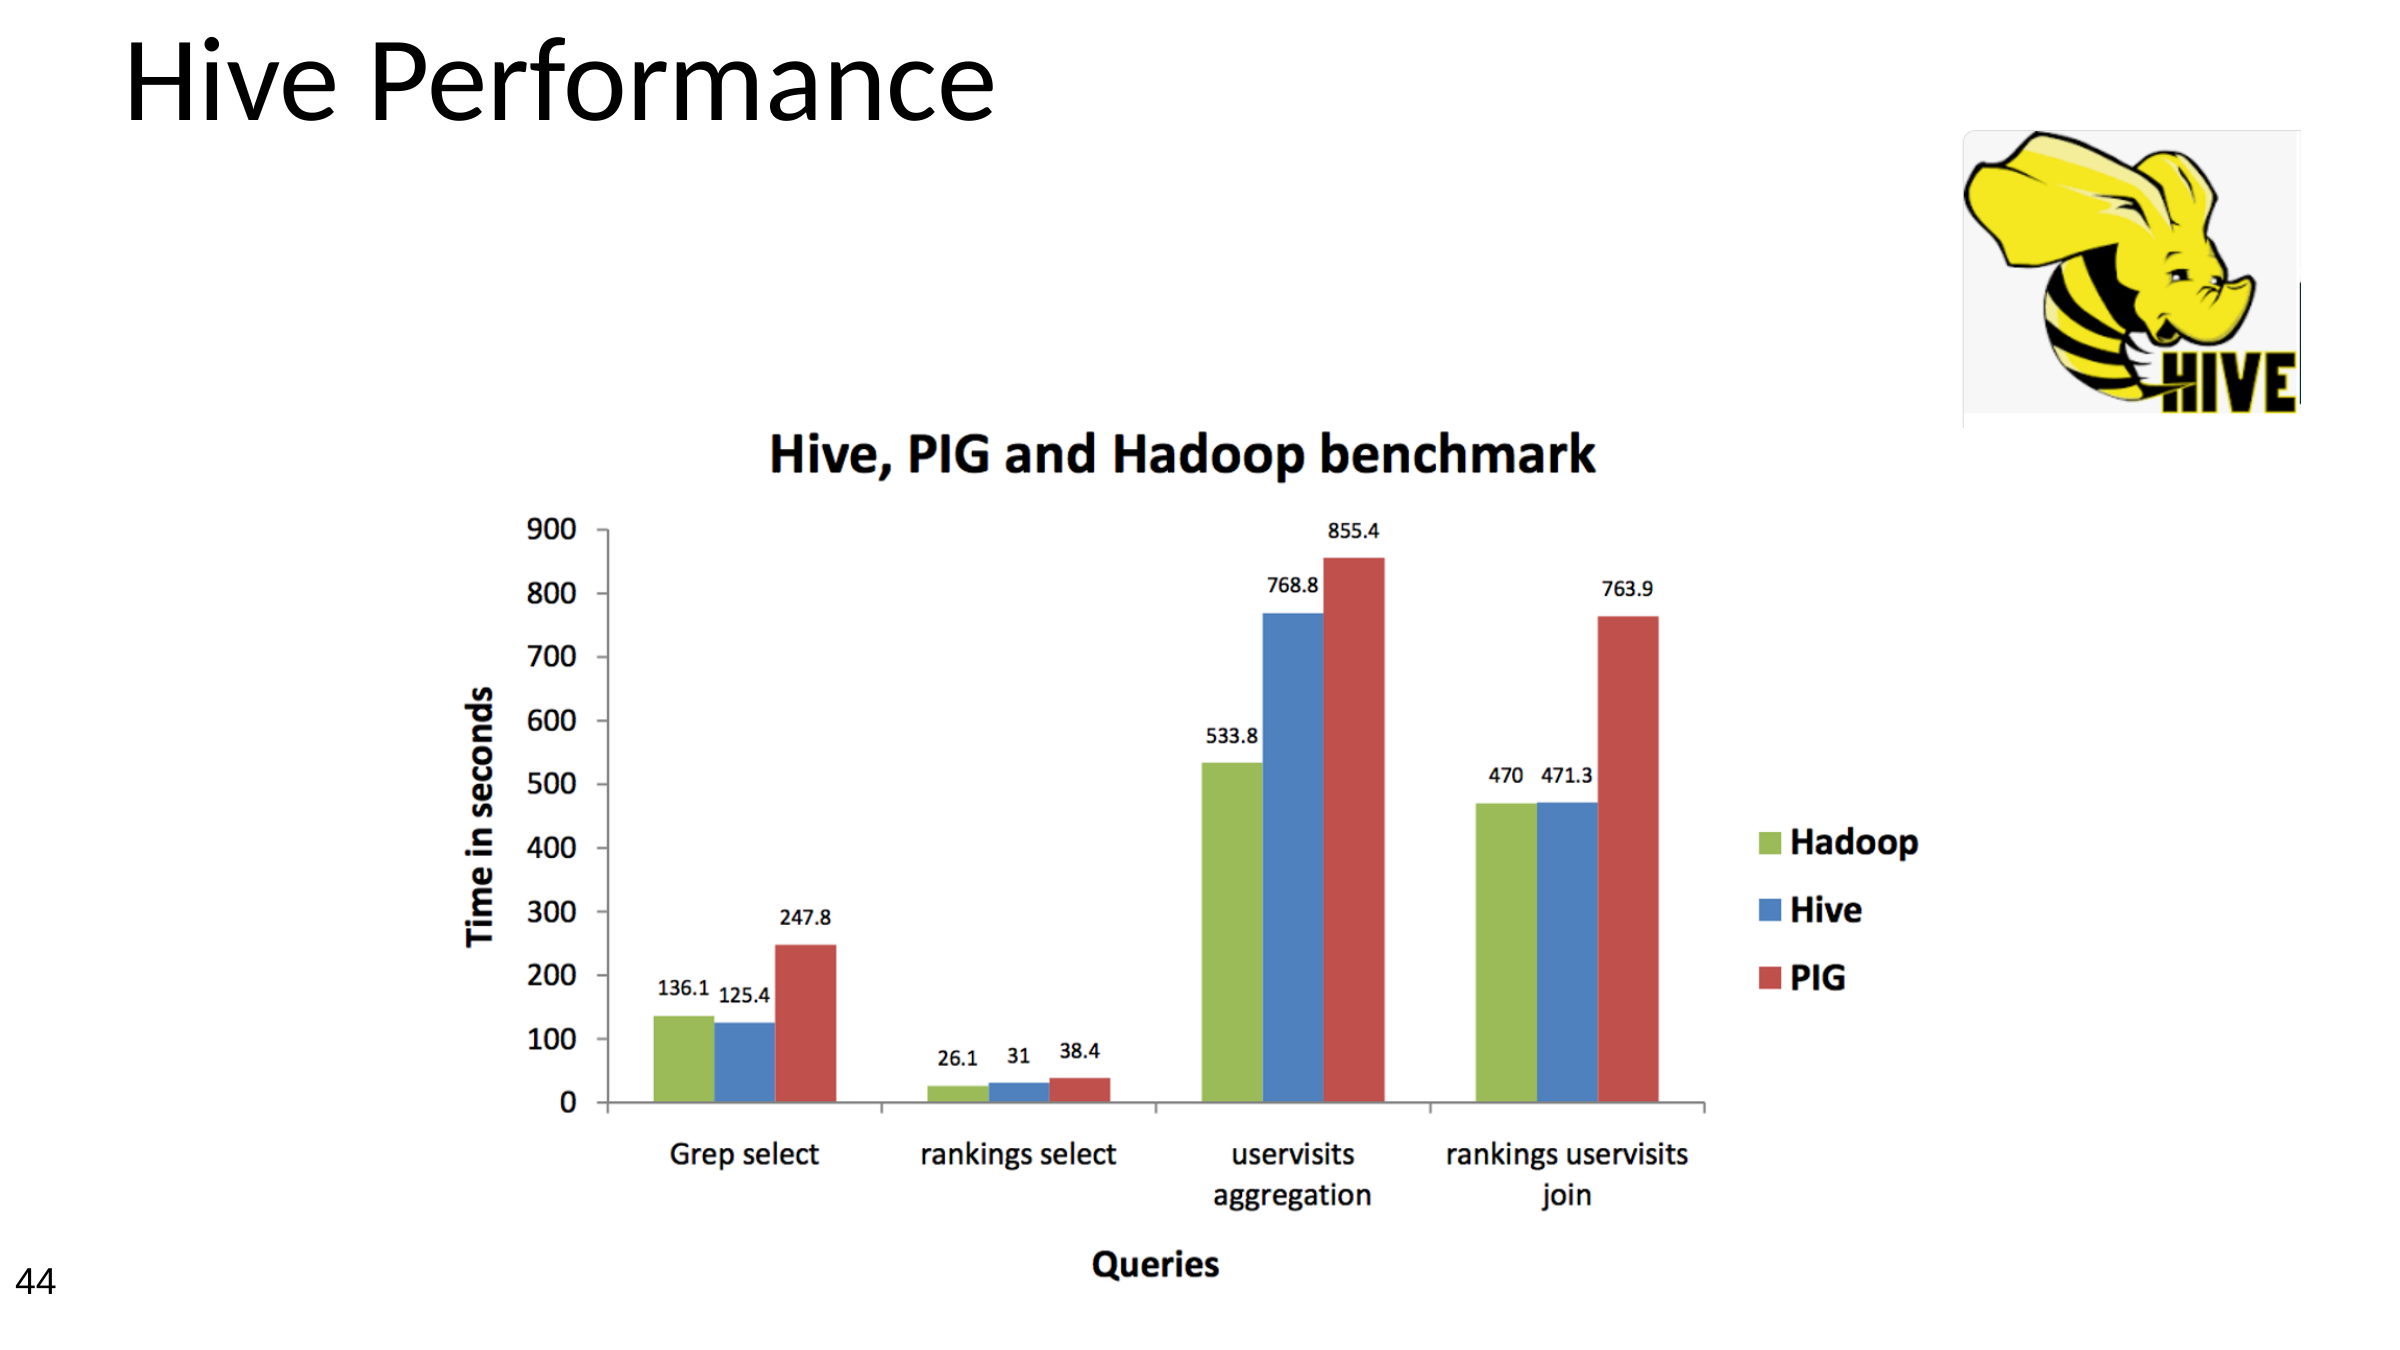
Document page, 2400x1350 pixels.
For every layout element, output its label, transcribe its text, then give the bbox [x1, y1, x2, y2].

picture [410, 399, 1949, 1290]
picture [1955, 129, 2301, 428]
title Hive Performance [99, 0, 2260, 157]
text_box 44 [0, 1249, 201, 1310]
